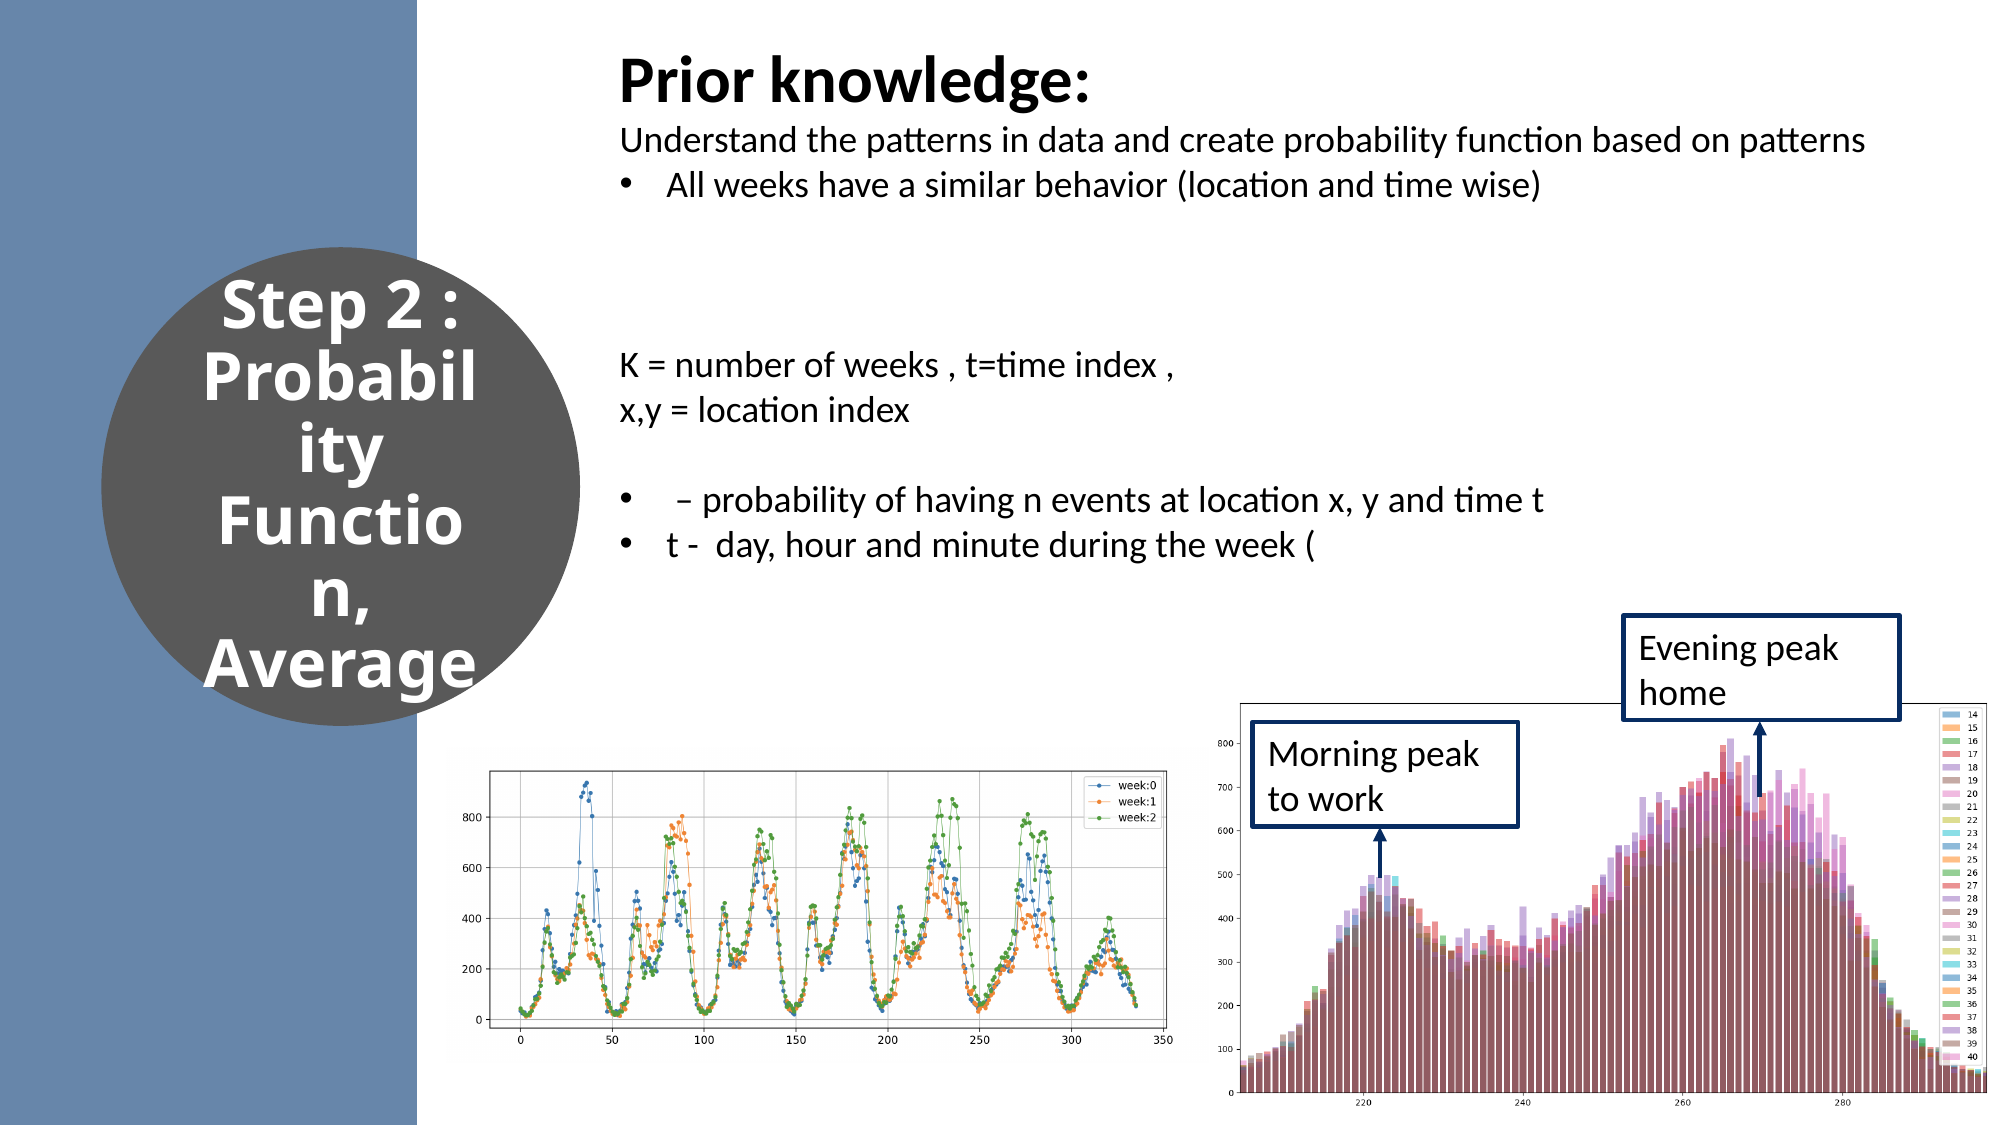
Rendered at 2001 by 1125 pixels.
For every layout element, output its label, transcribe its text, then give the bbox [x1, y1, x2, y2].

text_box Evening peak home [1623, 615, 1900, 689]
text_box [0, 0, 418, 1125]
text_box Step 2 : Probability Function, Average [115, 261, 566, 712]
picture [446, 689, 2000, 1121]
